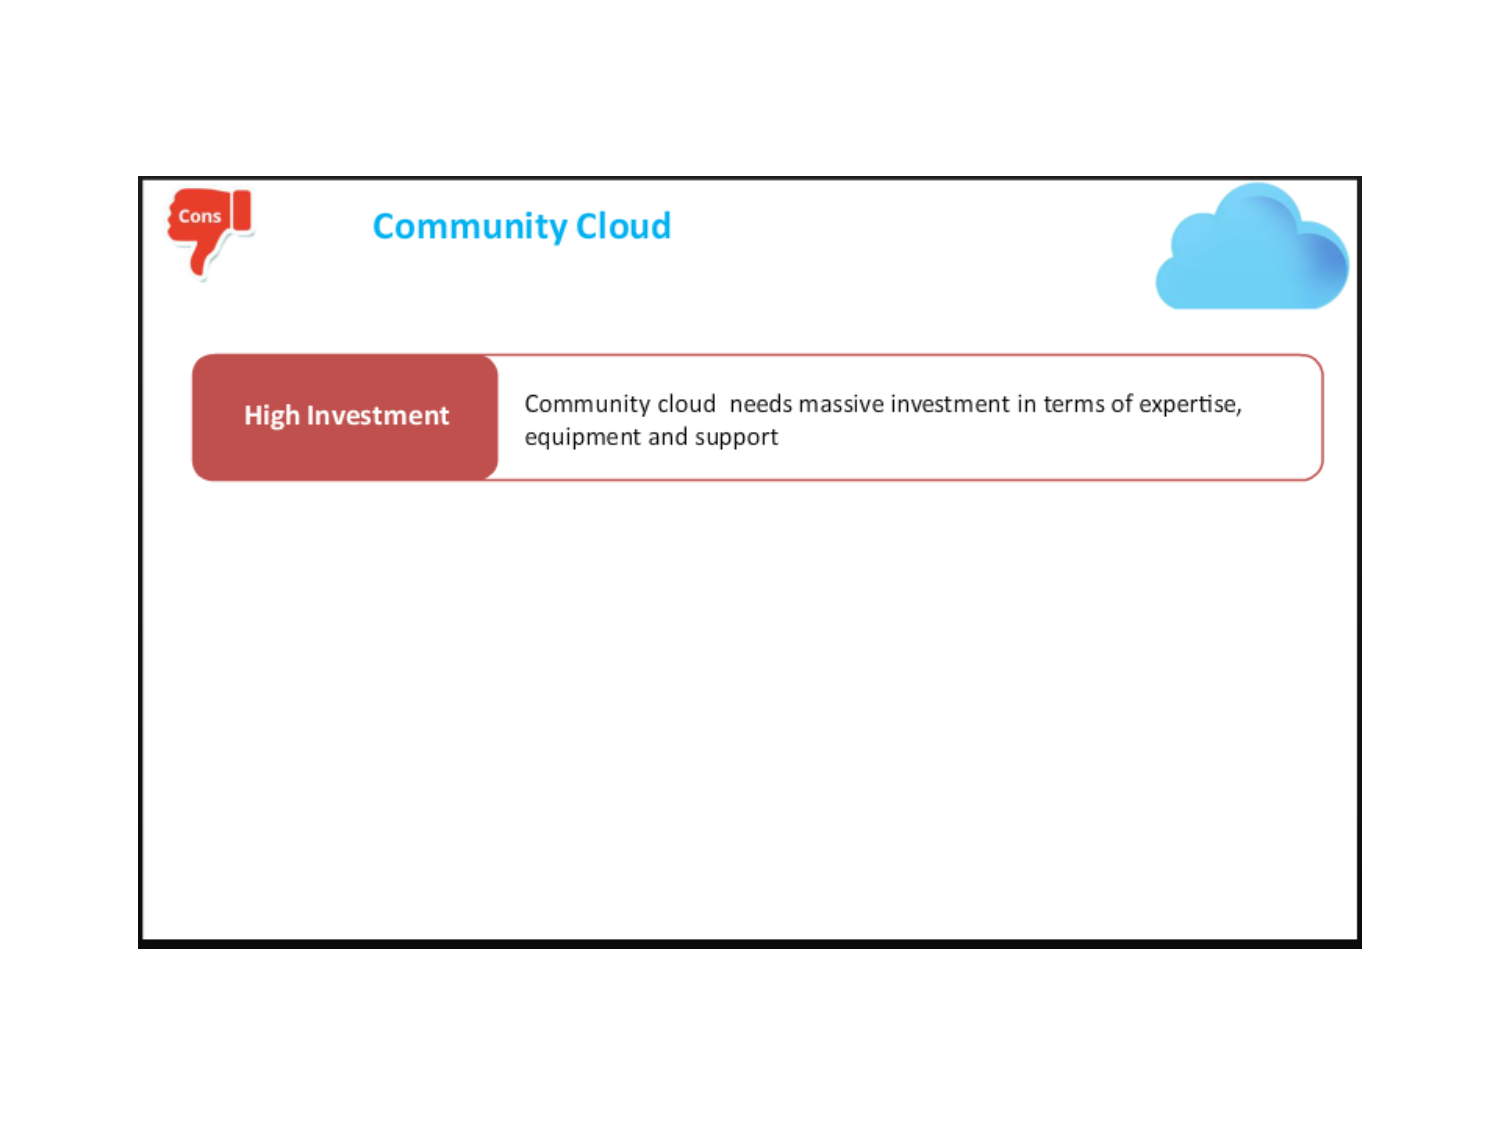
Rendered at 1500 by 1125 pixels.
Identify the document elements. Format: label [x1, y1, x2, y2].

picture [138, 176, 1362, 949]
